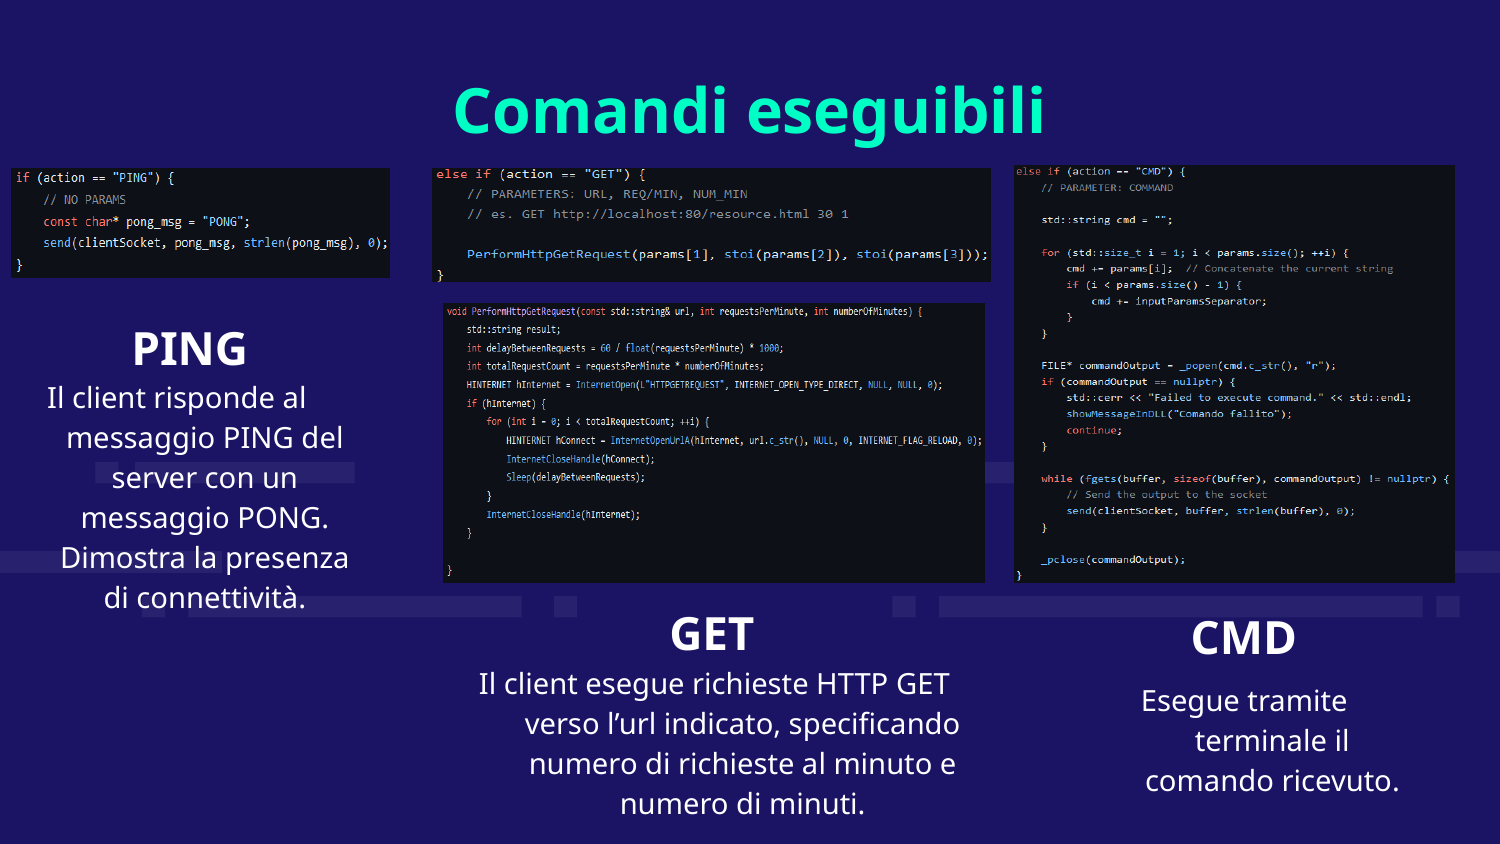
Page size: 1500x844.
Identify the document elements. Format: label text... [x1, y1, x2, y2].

subtitle Il client esegue richieste HTTP GET verso l’url indicato, specificando numero di richieste al minuto e numero di minuti. [419, 659, 991, 837]
title GET [542, 591, 882, 660]
title PING [20, 303, 359, 373]
title CMD [1024, 593, 1464, 664]
subtitle Il client risponde al messaggio PING del server con un messaggio PONG. Dimostra la presenza di connettività. [0, 373, 373, 618]
title Comandi eseguibili [209, 56, 1291, 166]
picture [1014, 164, 1455, 583]
picture [432, 168, 992, 283]
subtitle Esegue tramite terminale il comando ricevuto. [1037, 677, 1433, 805]
picture [10, 168, 390, 279]
picture [443, 303, 985, 583]
